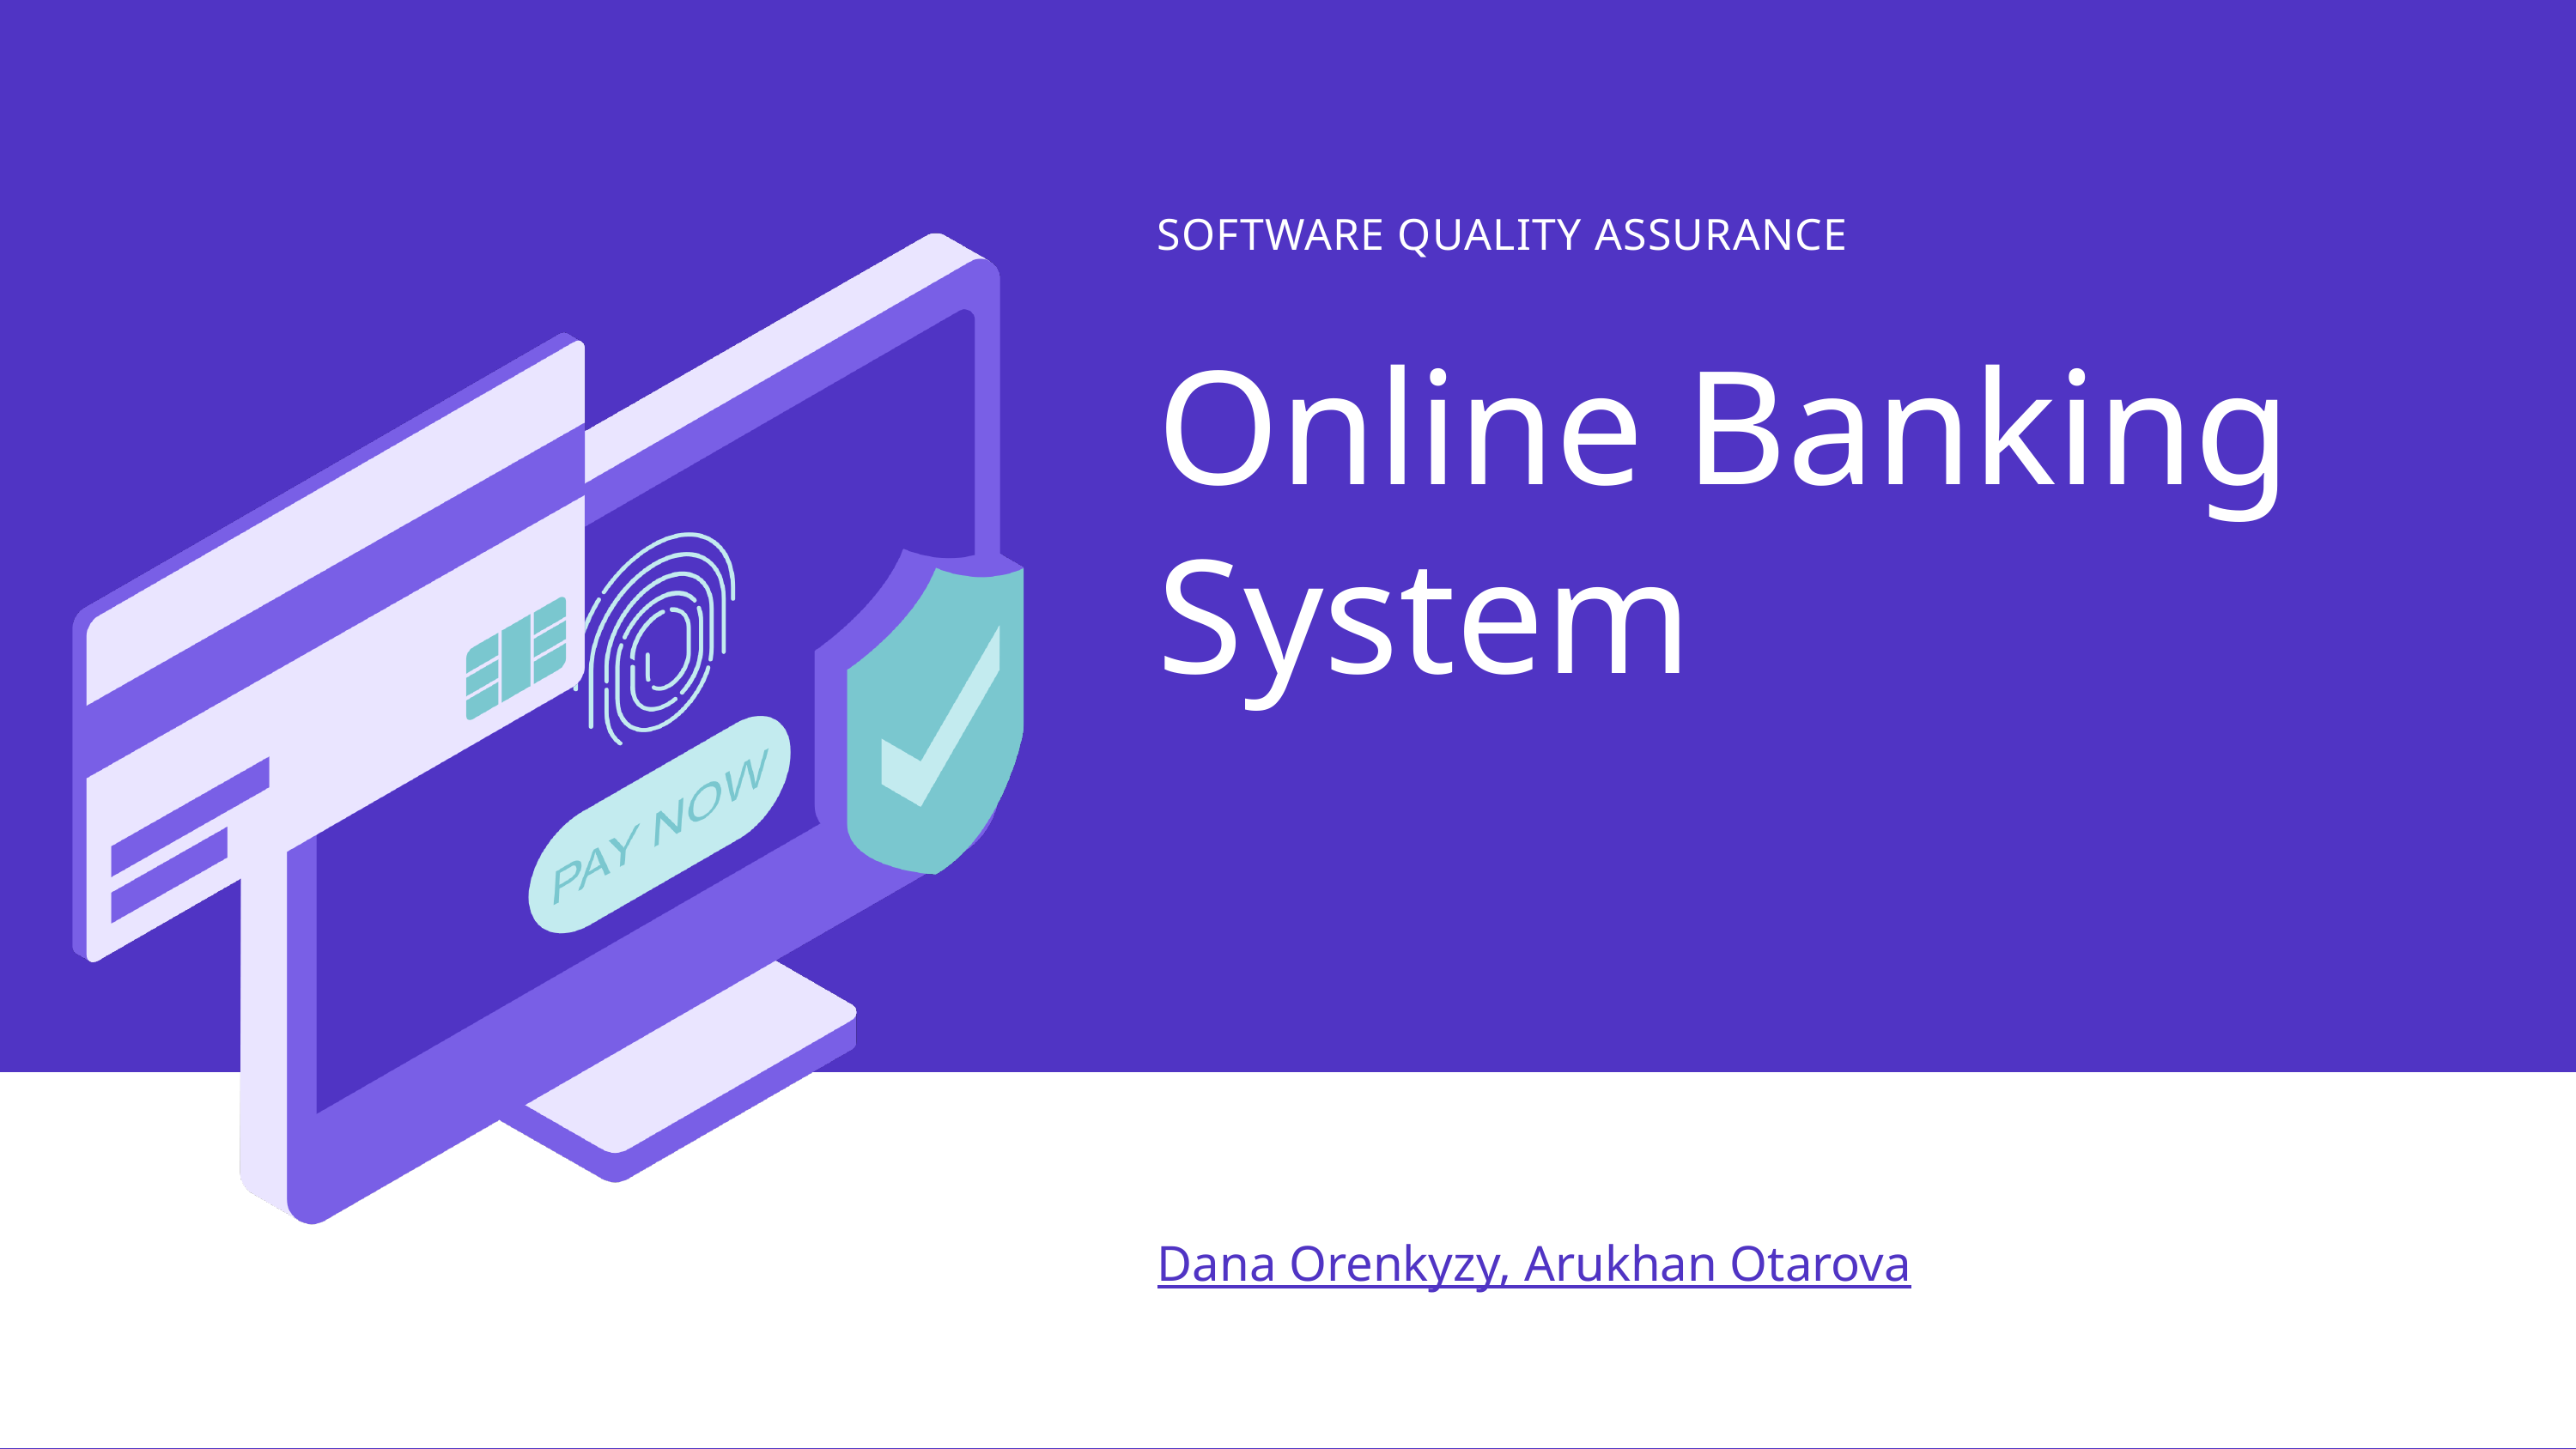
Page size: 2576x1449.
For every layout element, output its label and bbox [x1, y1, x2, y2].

text_box [72, 232, 1024, 1071]
text_box [1157, 203, 2354, 702]
text_box [0, 1071, 2576, 1449]
